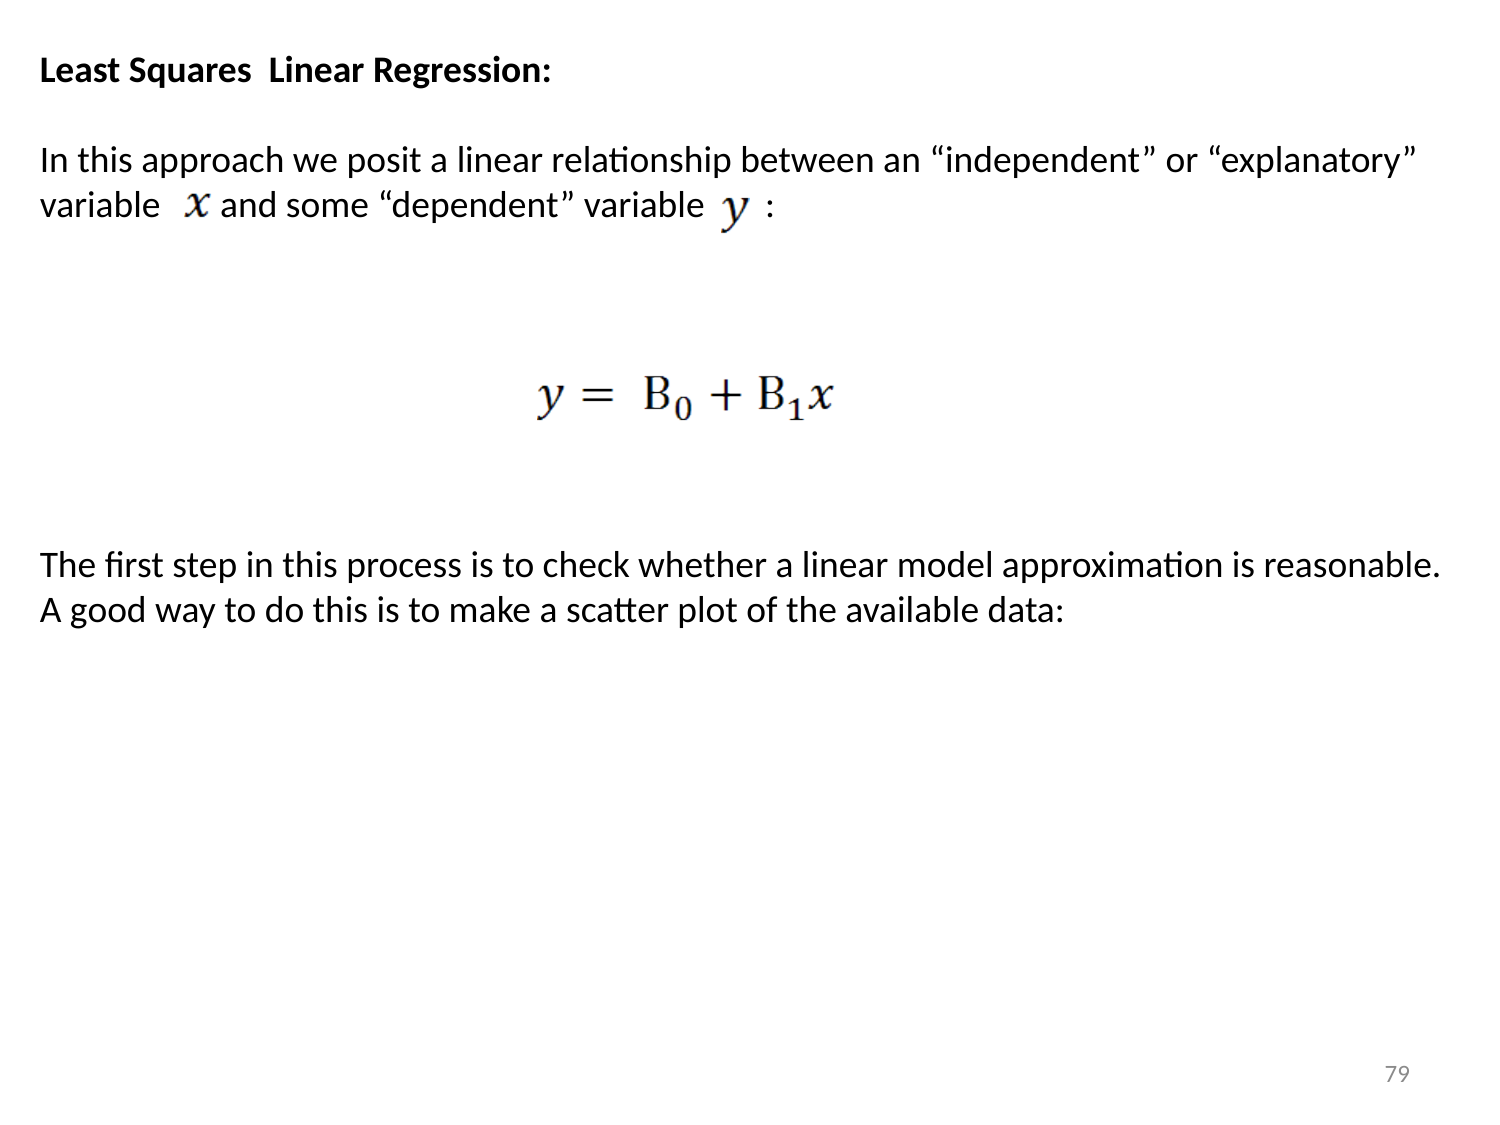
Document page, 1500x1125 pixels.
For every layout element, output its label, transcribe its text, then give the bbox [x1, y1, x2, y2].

picture [537, 362, 837, 430]
slide_number 79 [1074, 1042, 1425, 1103]
text_box [0, 1, 1500, 75]
picture [721, 174, 751, 243]
text_box Least Squares Linear Regression: In this approach we posit a linear relationship between an “independent” or “explanatory” variable and some “dependent” variable : The first step in this process is to check whether a linear model approximation is reasonable. A good way to do this is to make a scatter plot of the available data: [24, 75, 1475, 1125]
picture [184, 169, 213, 238]
